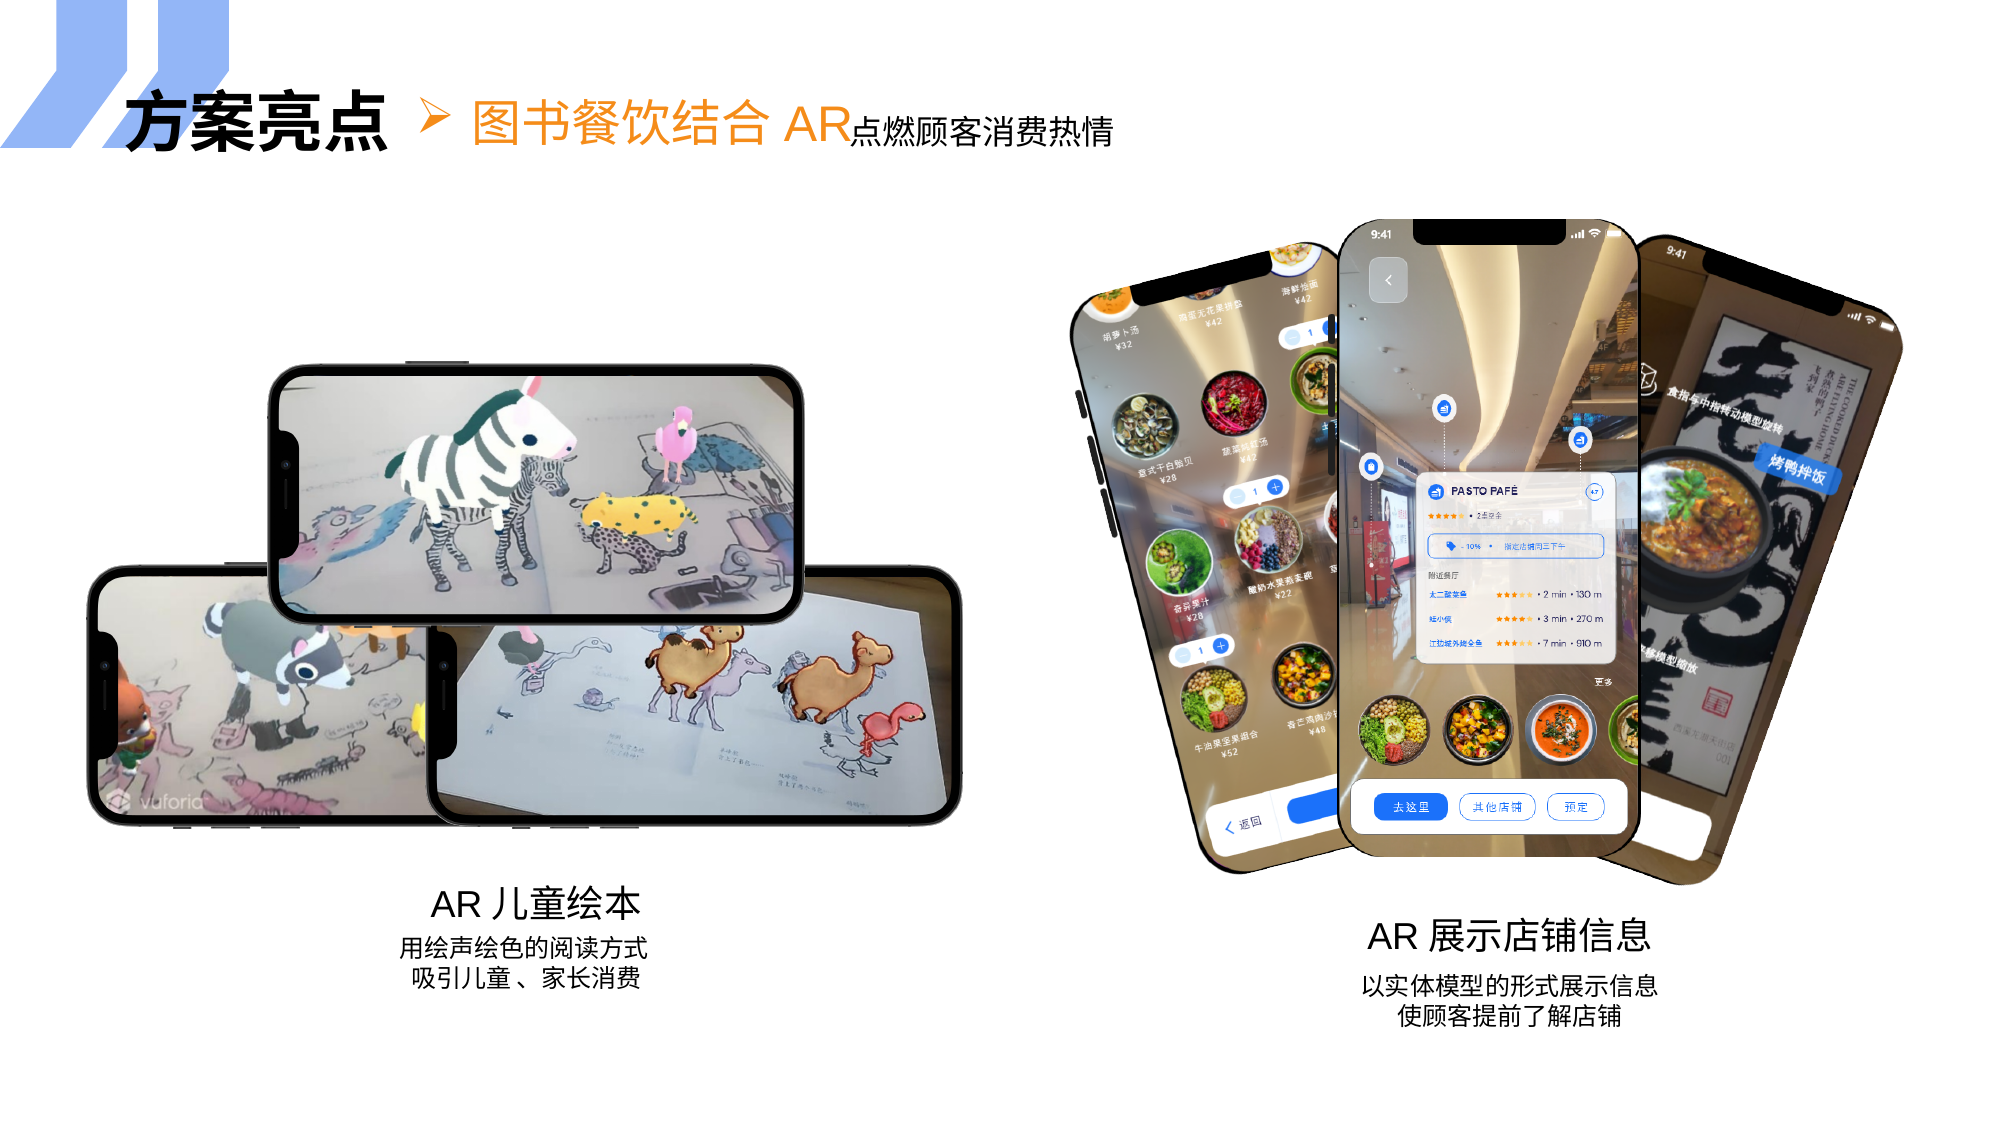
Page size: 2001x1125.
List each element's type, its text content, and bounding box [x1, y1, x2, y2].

text_box AR展示店铺信息 [1352, 904, 1669, 963]
text_box AR儿童绘本 [415, 872, 657, 925]
picture [86, 361, 963, 829]
text_box 点燃顾客消费热情 [649, 83, 1187, 159]
title 方案亮点 [108, 0, 1890, 169]
text_box 用绘声绘色的阅读方式 吸引儿童 、家长消费 [313, 925, 740, 1000]
text_box 以实体模型的形式展示信息 使顾客提前了解店铺 [1297, 963, 1724, 1038]
text_box 图书餐饮结合AR [400, 84, 868, 160]
picture [1054, 219, 1913, 896]
